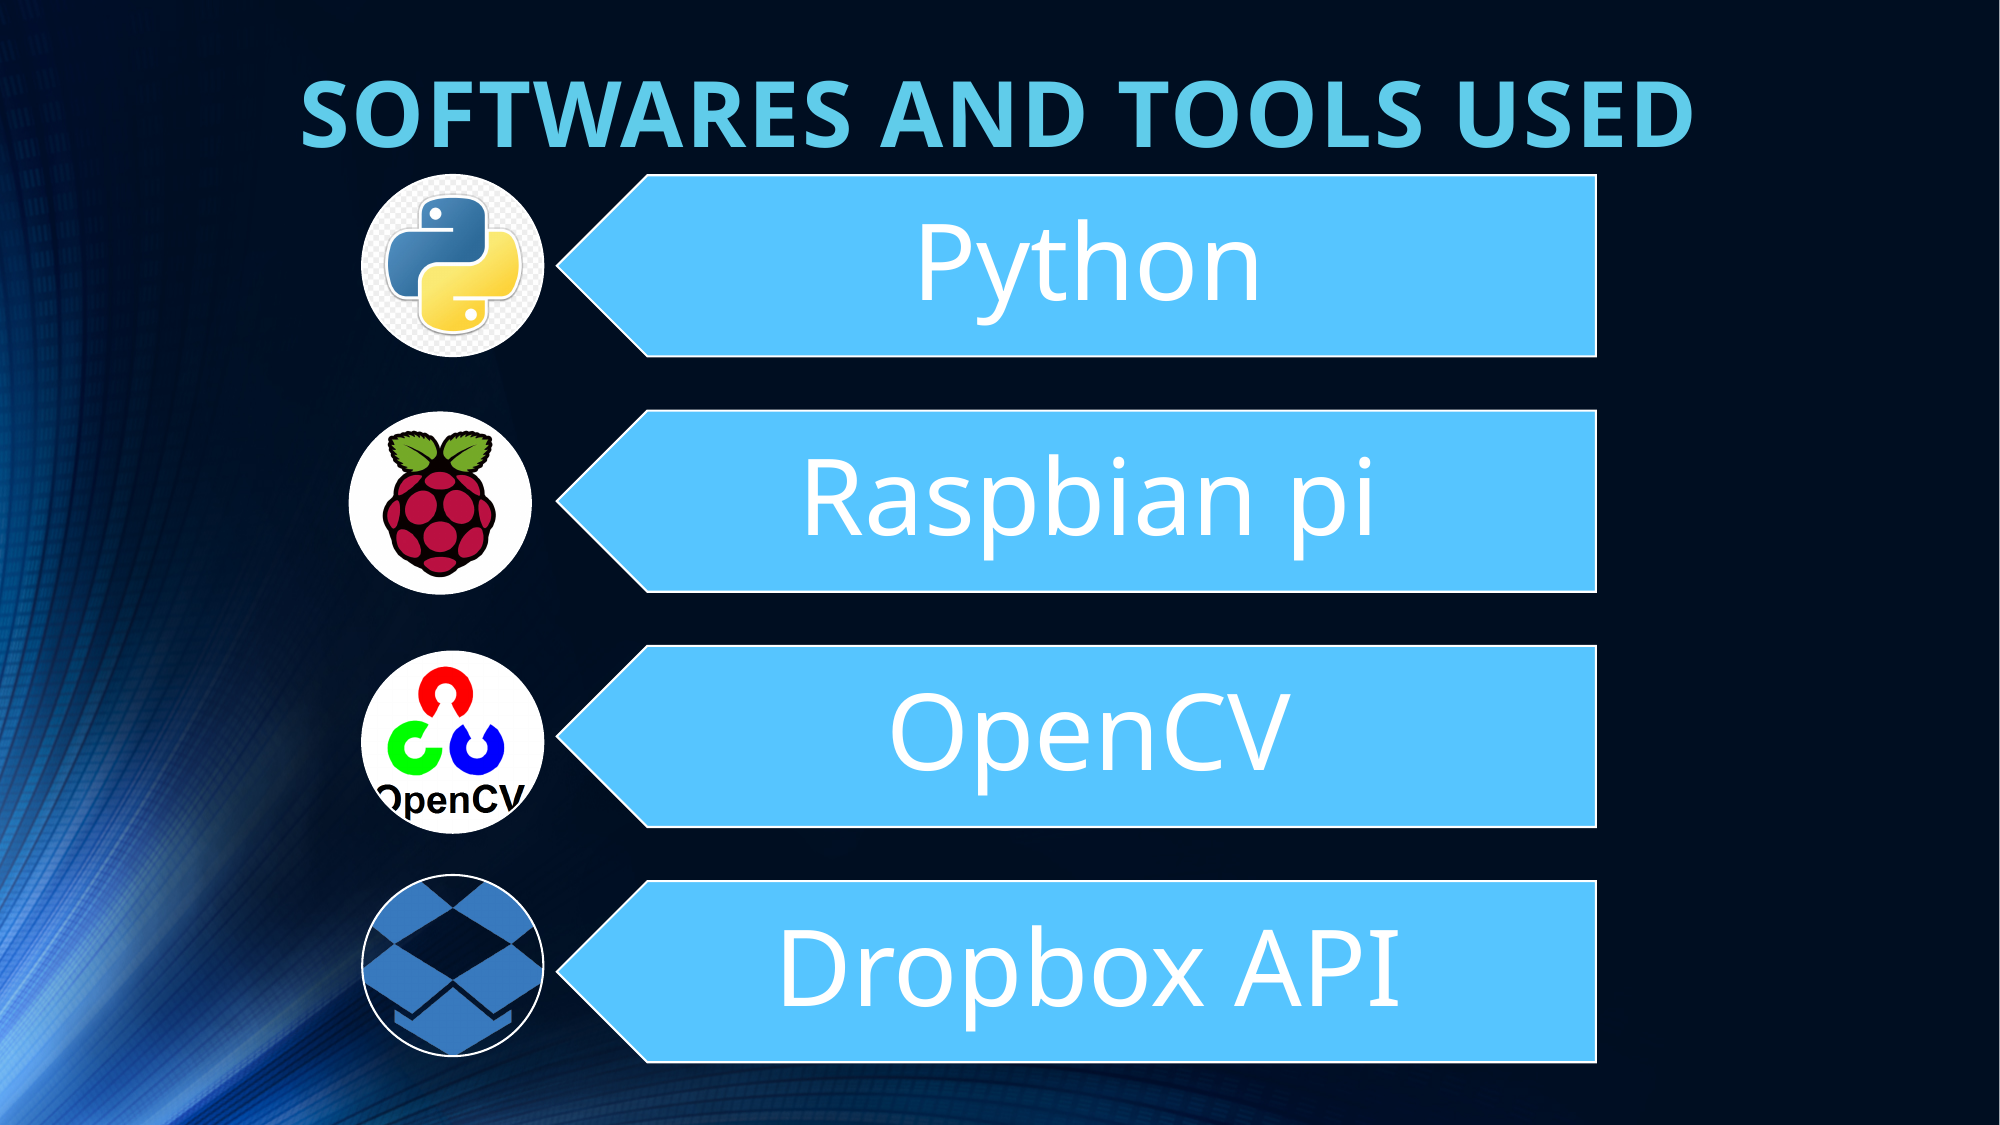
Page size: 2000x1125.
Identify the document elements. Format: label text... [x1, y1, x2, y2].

title SOFTWARES AND TOOLS USED [249, 50, 1750, 174]
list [249, 174, 1813, 1063]
picture [0, 0, 2000, 1125]
